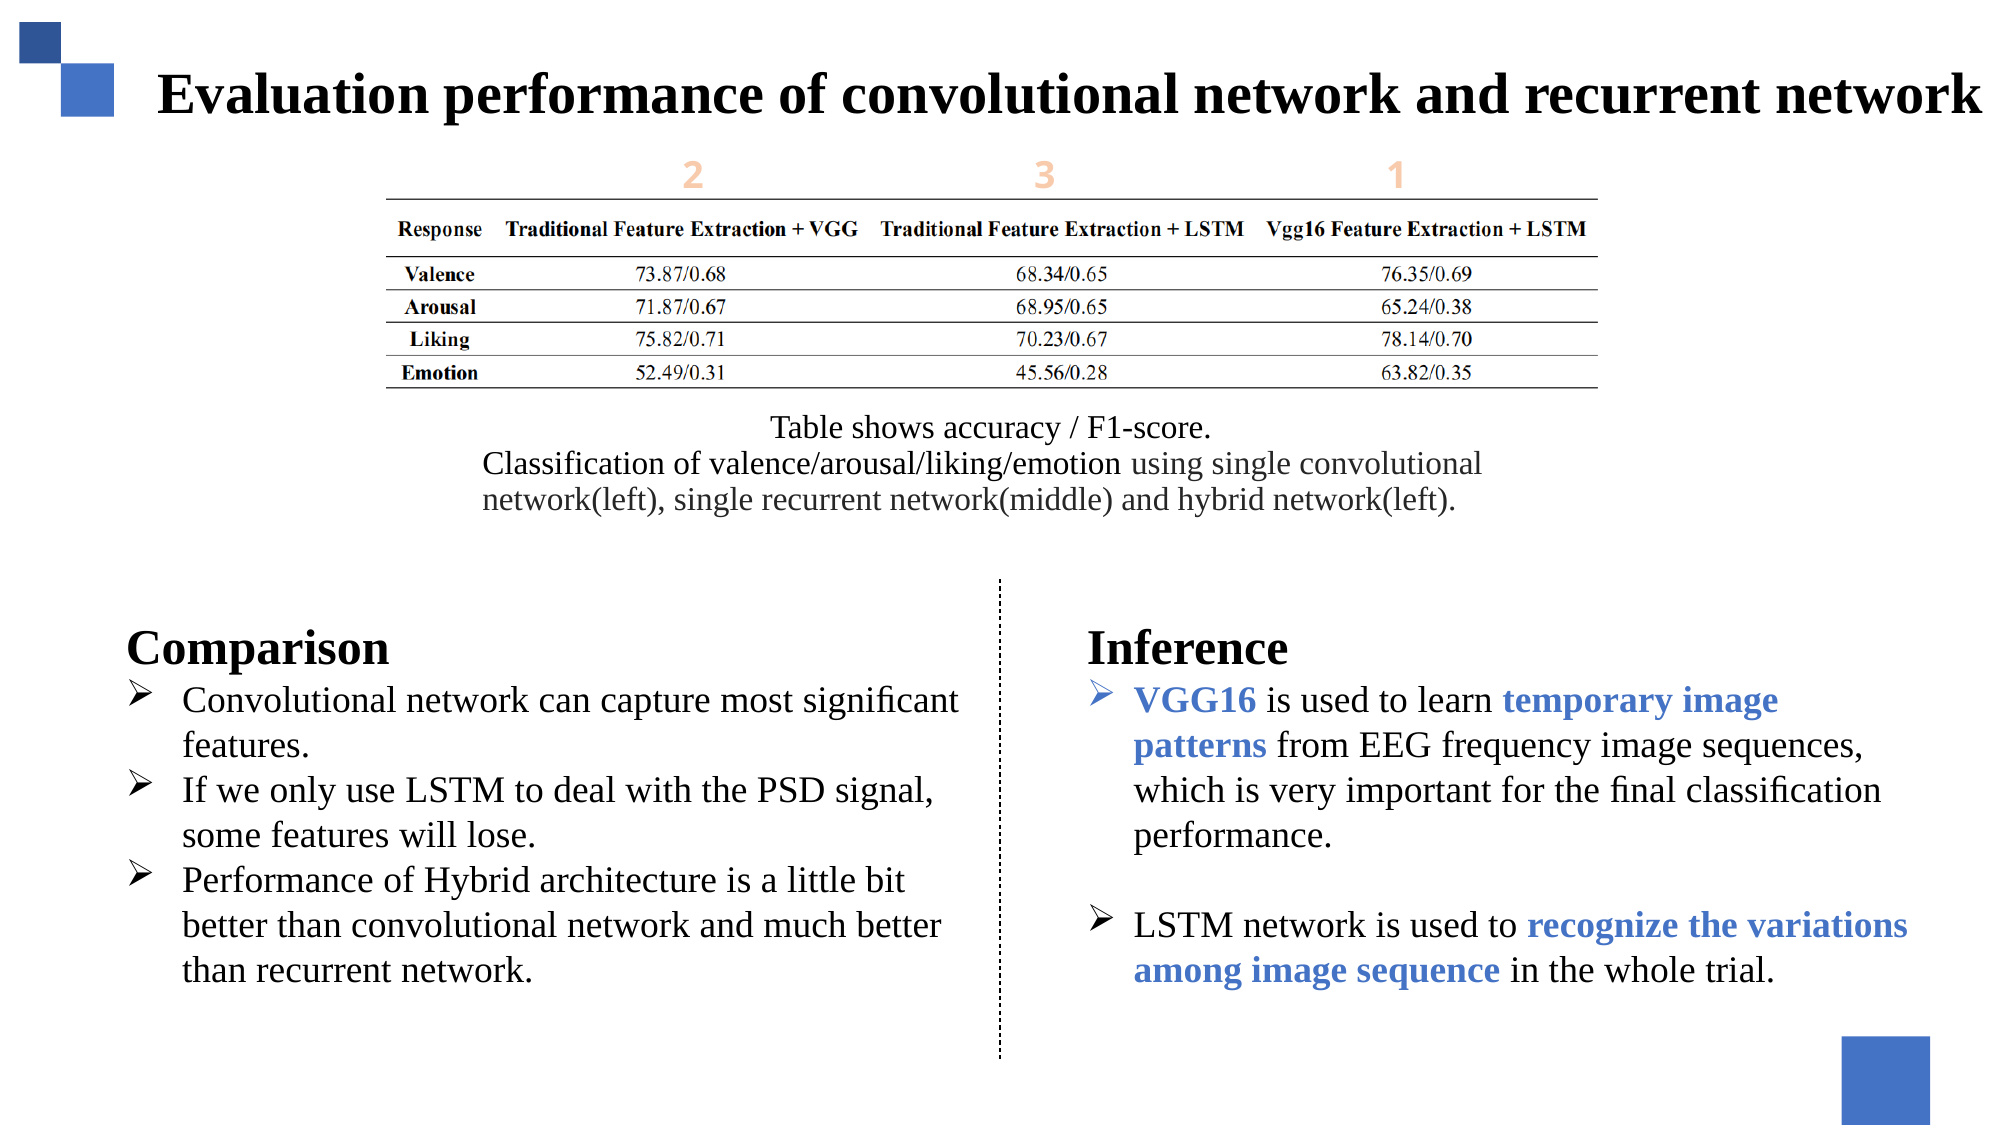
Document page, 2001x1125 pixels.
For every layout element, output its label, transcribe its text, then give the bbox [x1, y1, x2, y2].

slide_number [1771, 1050, 2000, 1111]
text_box 2 3 1 [589, 143, 1425, 183]
text_box Inference VGG16 is used to learn temporary image patterns from EEG frequency image sequences, which is very important for the ﬁnal classiﬁcation performance. LSTM network is used to recognize the variations among image sequence in the whole trial. [1072, 607, 1936, 998]
text_box Evaluation performance of convolutional network and recurrent network [142, 47, 2000, 133]
text_box Table shows accuracy / F1-score. Classification of valence/arousal/liking/emotion using single convolutional network(left), single recurrent network(middle) and hybrid network(left). [467, 403, 1515, 562]
picture [368, 183, 1614, 403]
text_box Comparison Convolutional network can capture most signiﬁcant features. If we only use LSTM to deal with the PSD signal, some features will lose. Performance of Hybrid architecture is a little bit better than convolutional network and much better than recurrent network. [111, 607, 978, 1043]
